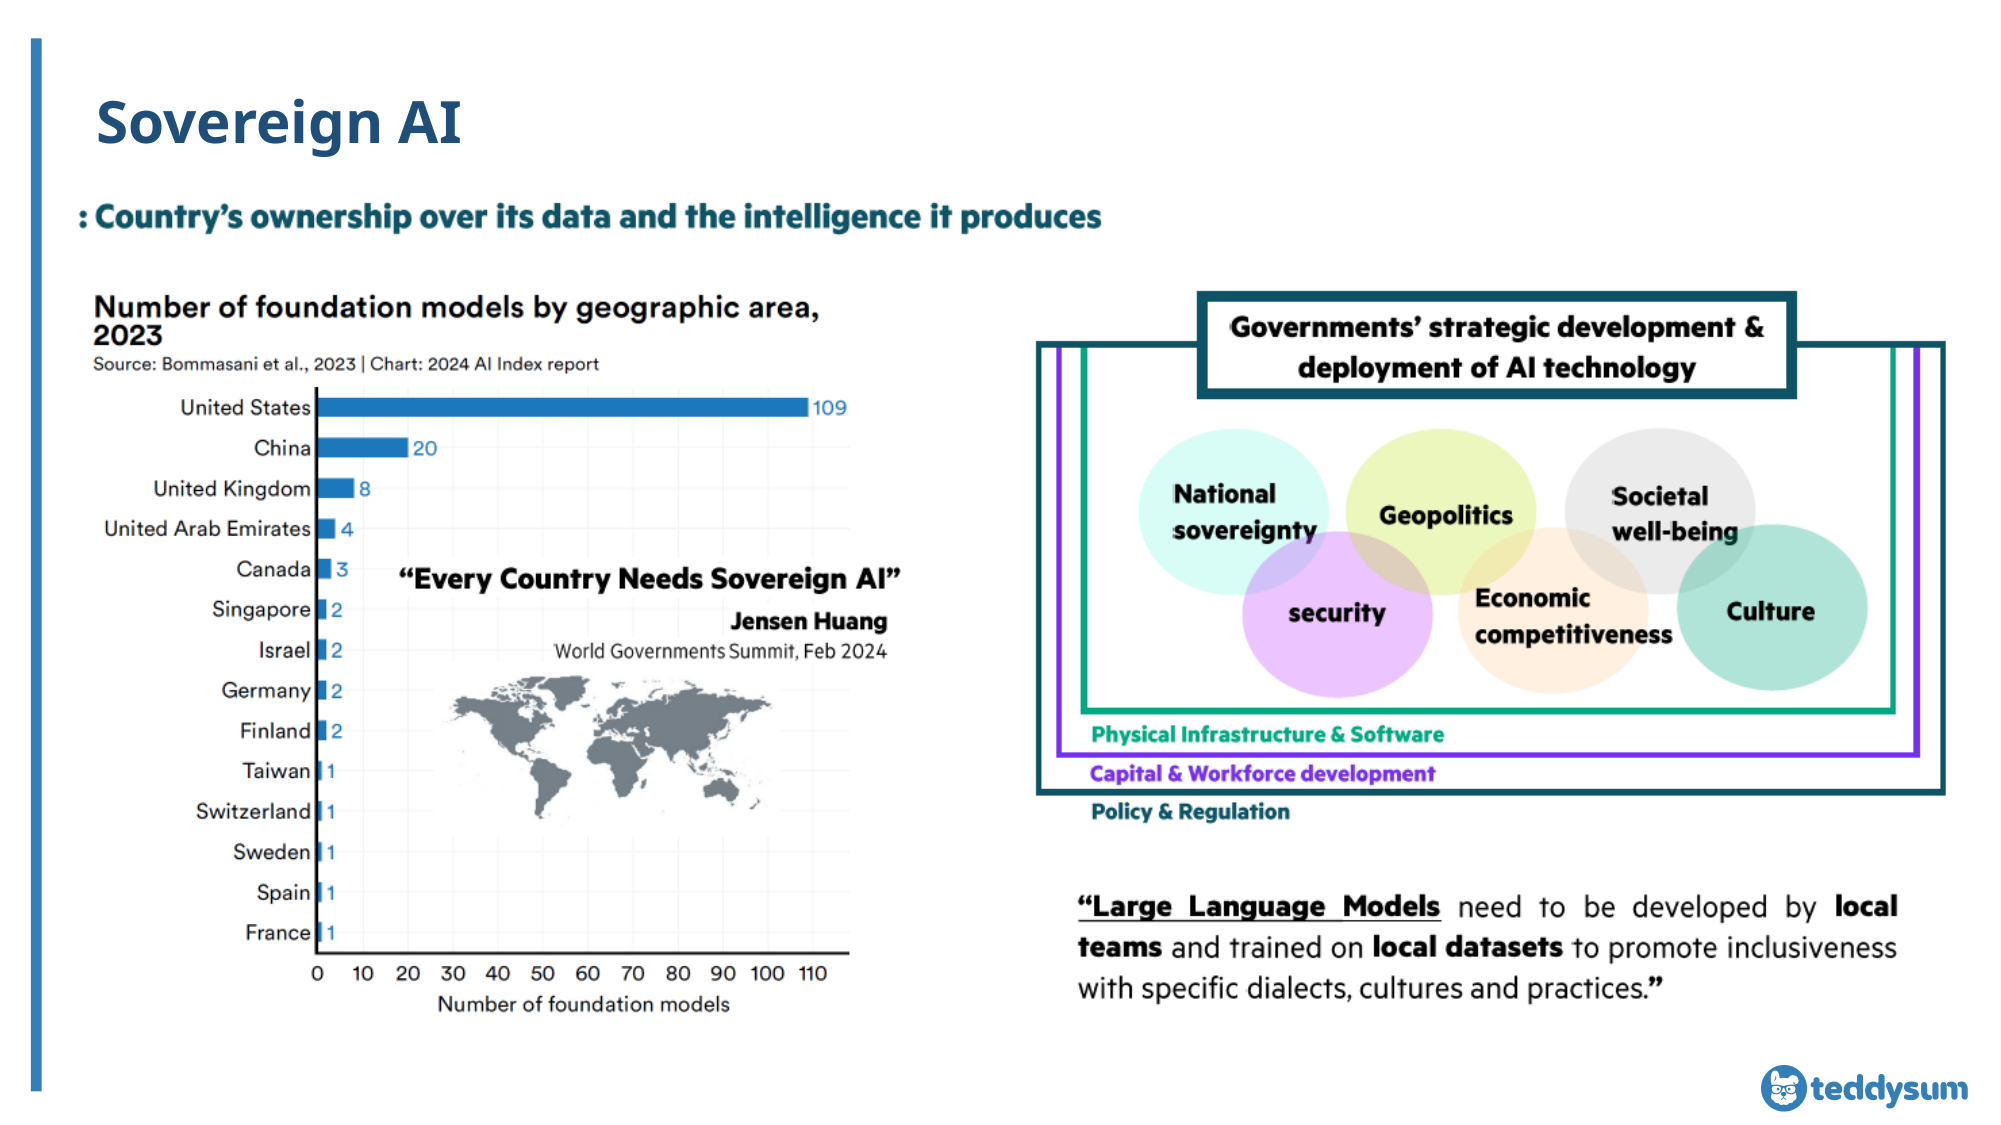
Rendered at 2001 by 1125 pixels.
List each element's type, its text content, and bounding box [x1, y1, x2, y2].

picture [1759, 1061, 1970, 1115]
title Sovereign AI [90, 87, 1929, 191]
picture [71, 191, 1974, 1039]
